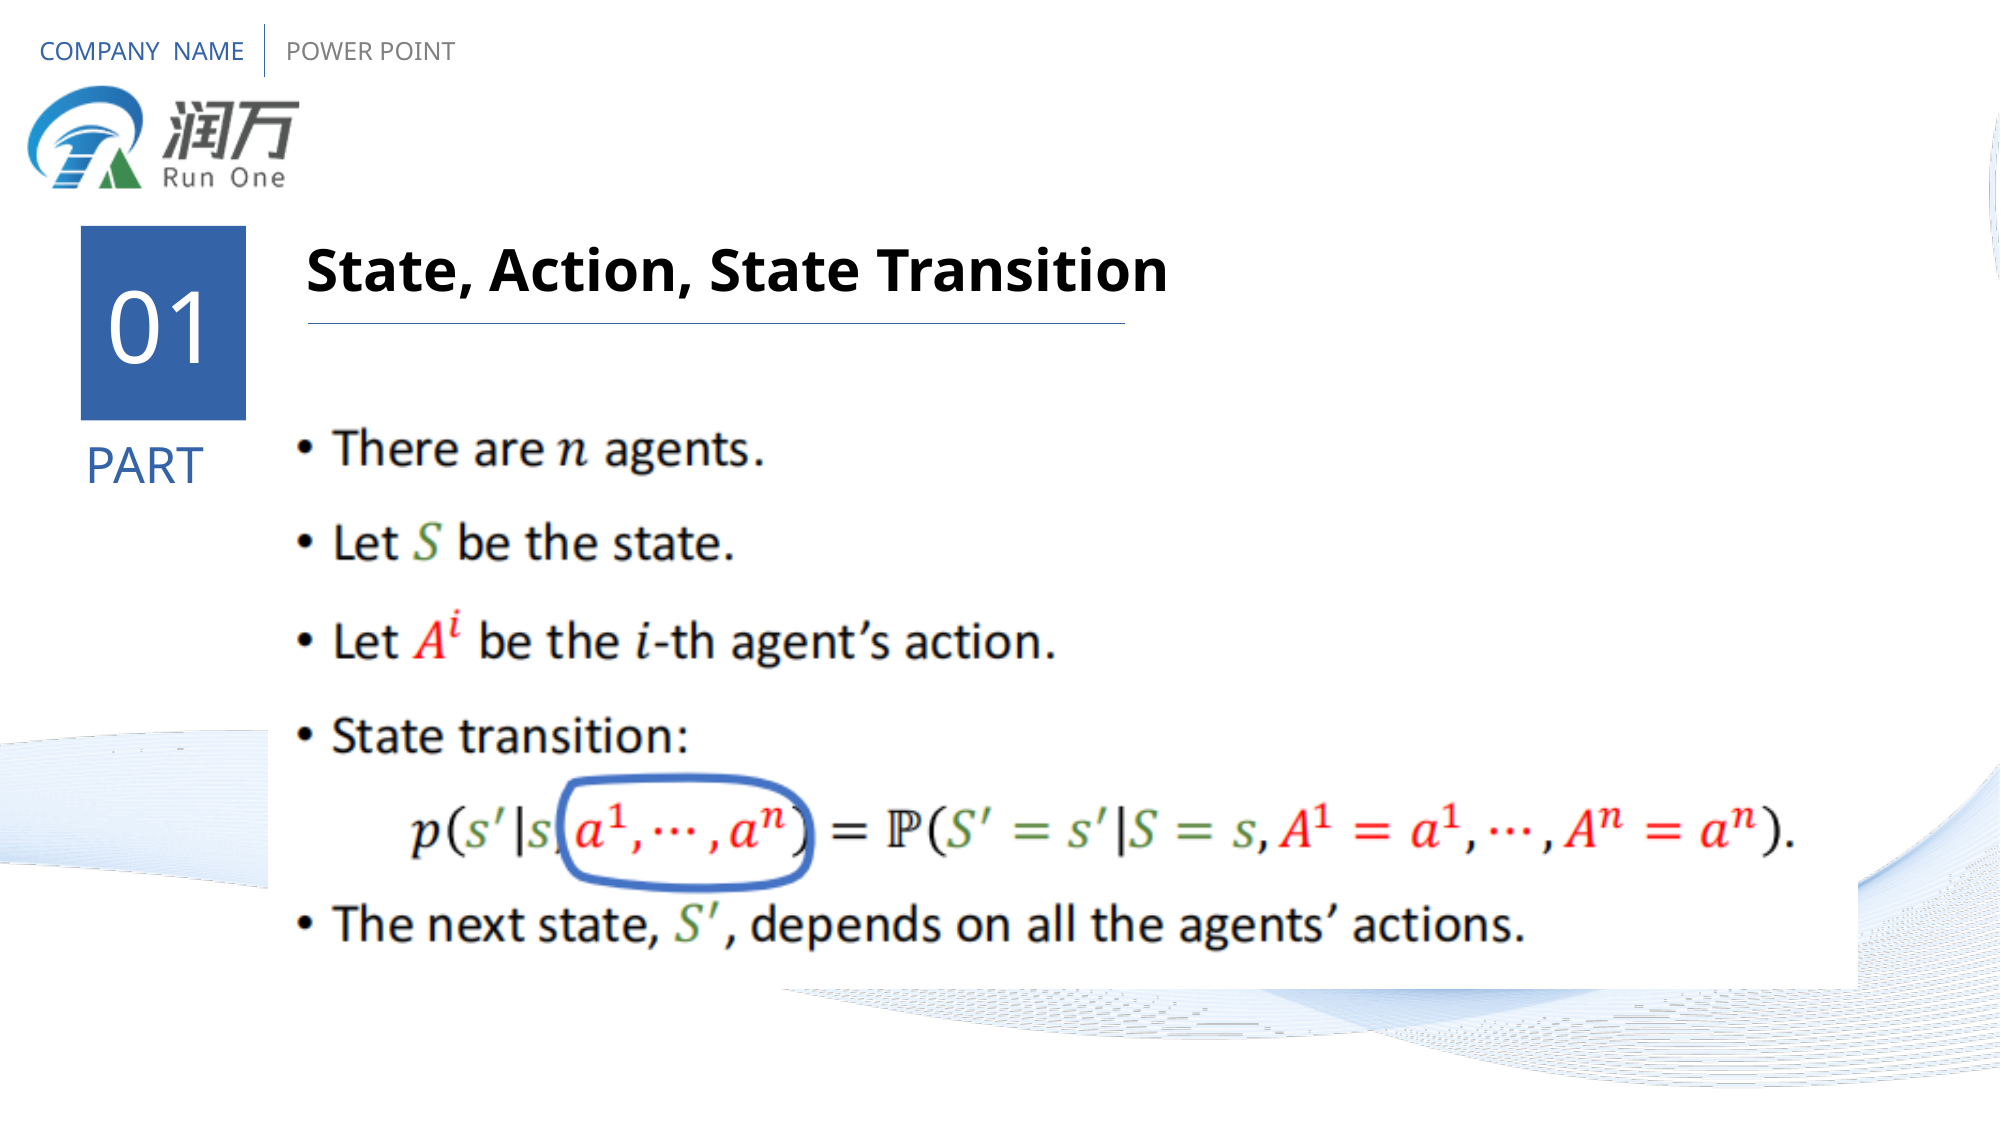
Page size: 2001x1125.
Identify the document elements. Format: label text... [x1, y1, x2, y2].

picture [0, 0, 2000, 1125]
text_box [19, 24, 474, 77]
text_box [70, 240, 256, 503]
text_box State, Action, State Transition [291, 226, 1379, 311]
